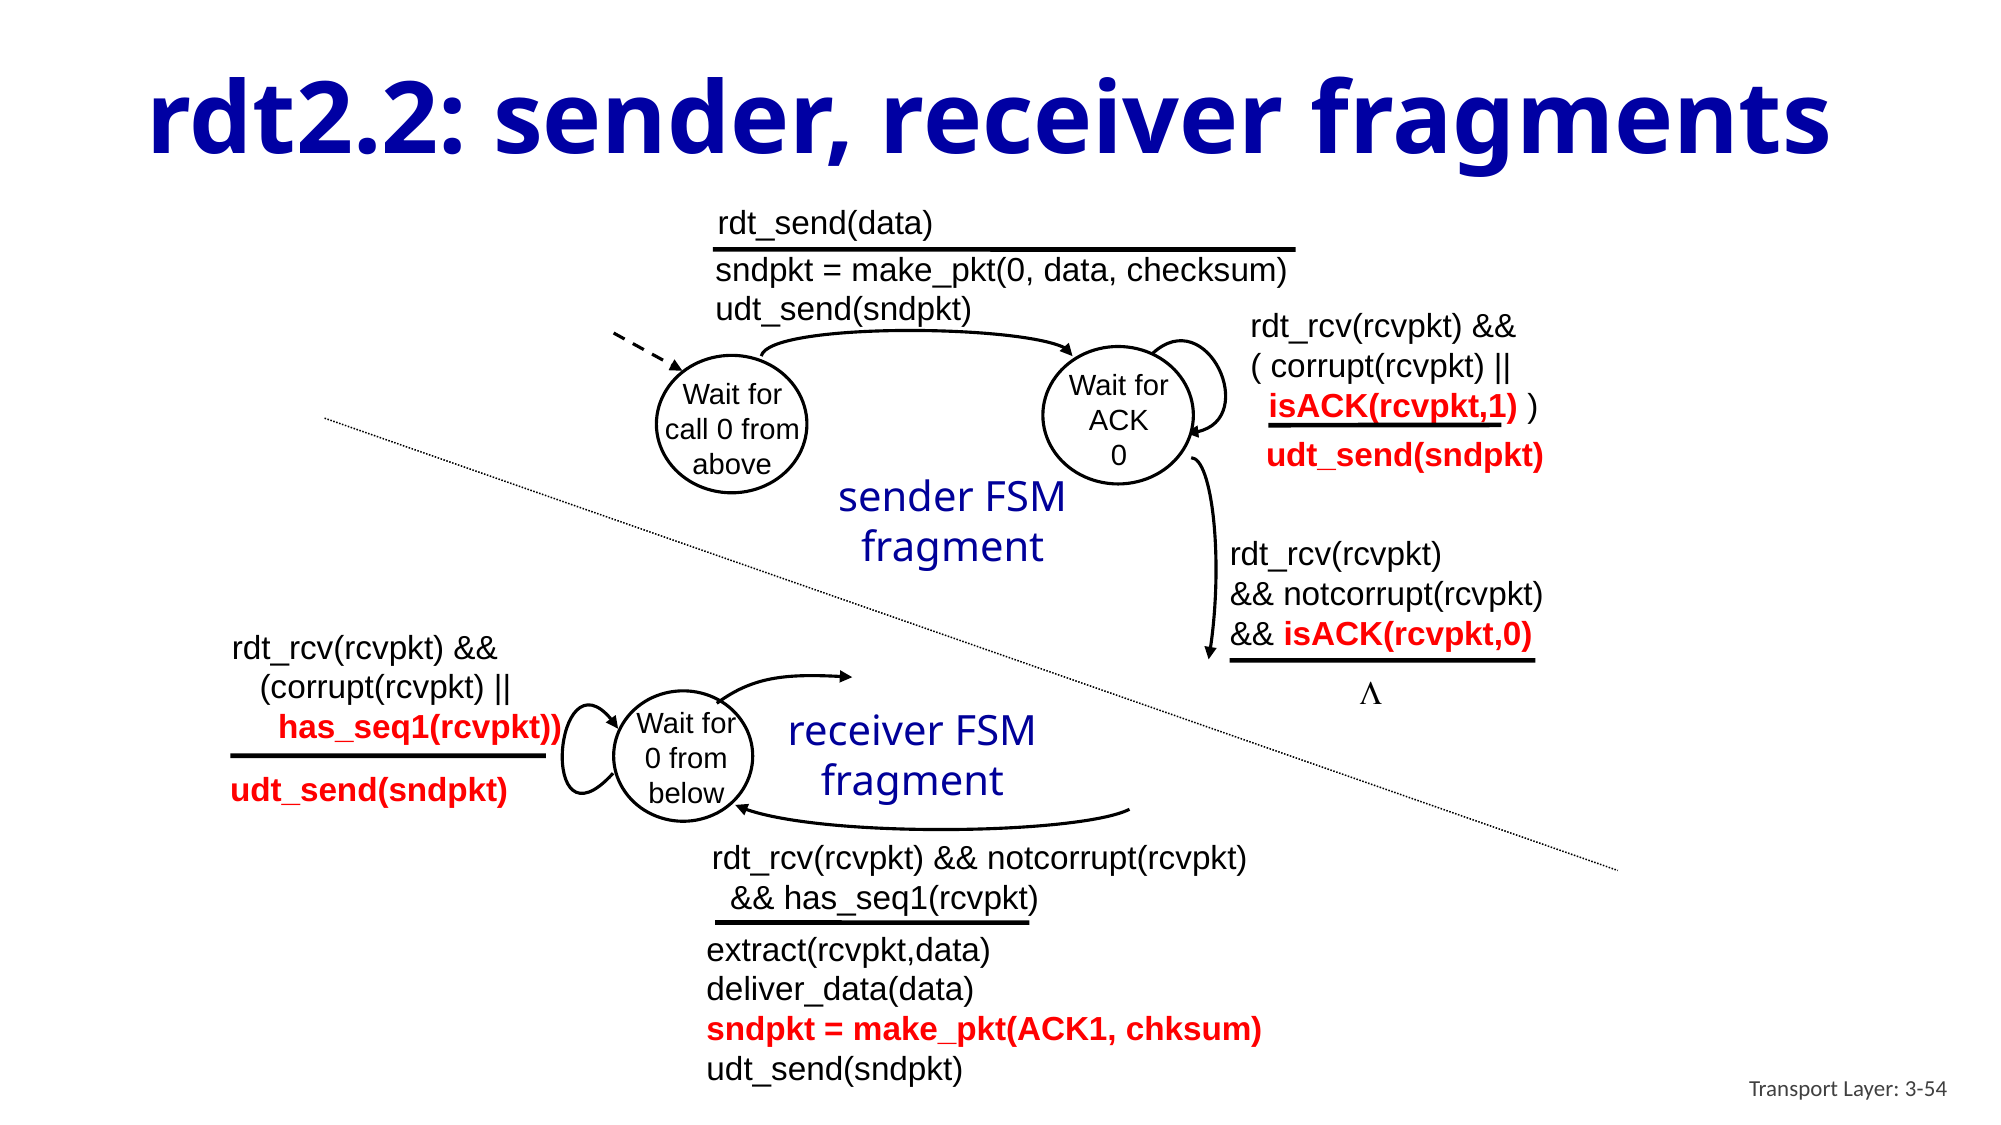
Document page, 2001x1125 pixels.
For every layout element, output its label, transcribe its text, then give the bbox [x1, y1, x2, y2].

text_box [215, 618, 1403, 1035]
slide_number Transport Layer: 3-54 [1512, 1056, 1963, 1117]
title rdt2.2: sender, receiver fragments [131, 47, 1952, 195]
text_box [613, 194, 1682, 661]
